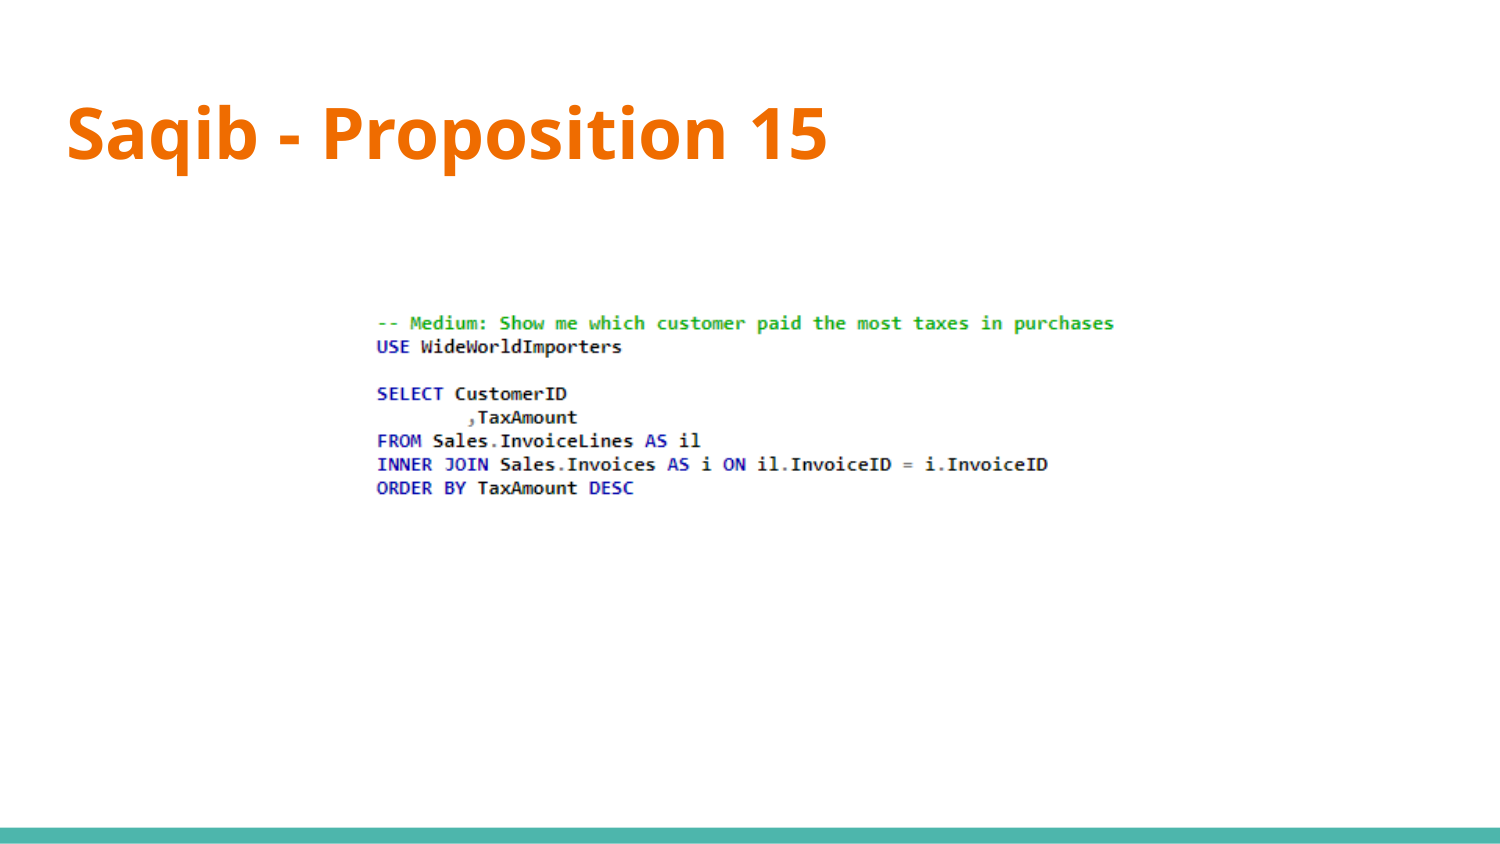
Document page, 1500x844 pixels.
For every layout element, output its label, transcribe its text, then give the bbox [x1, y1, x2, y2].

title Saqib - Proposition 15 [51, 72, 1449, 189]
picture [366, 303, 1134, 541]
